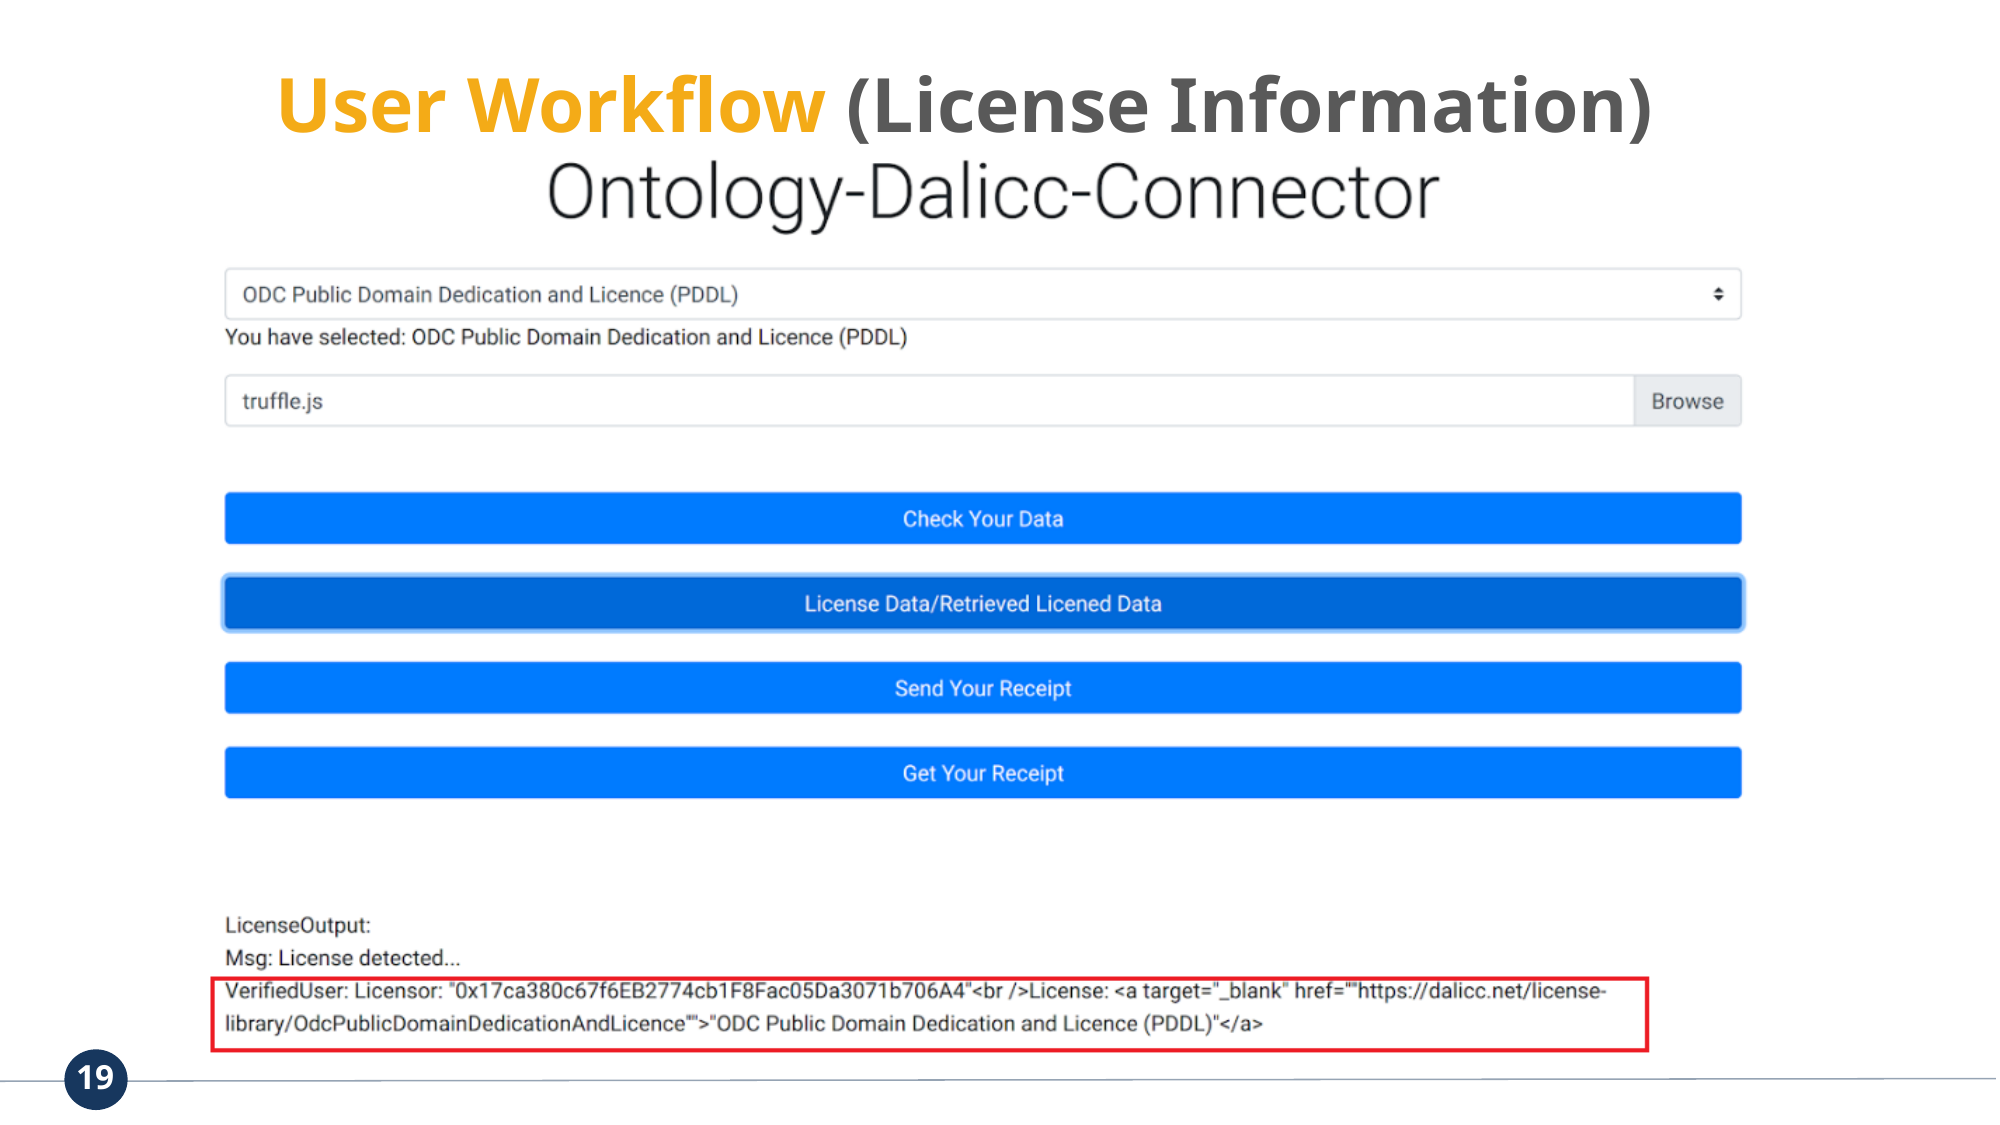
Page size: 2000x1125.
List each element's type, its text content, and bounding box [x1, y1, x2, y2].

picture [177, 148, 1822, 1062]
title User Workflow (License Information) [65, 43, 1865, 161]
text_box 19 [59, 1048, 131, 1078]
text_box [0, 1078, 1996, 1082]
text_box 19 [59, 1093, 131, 1104]
text_box [77, 1104, 115, 1111]
